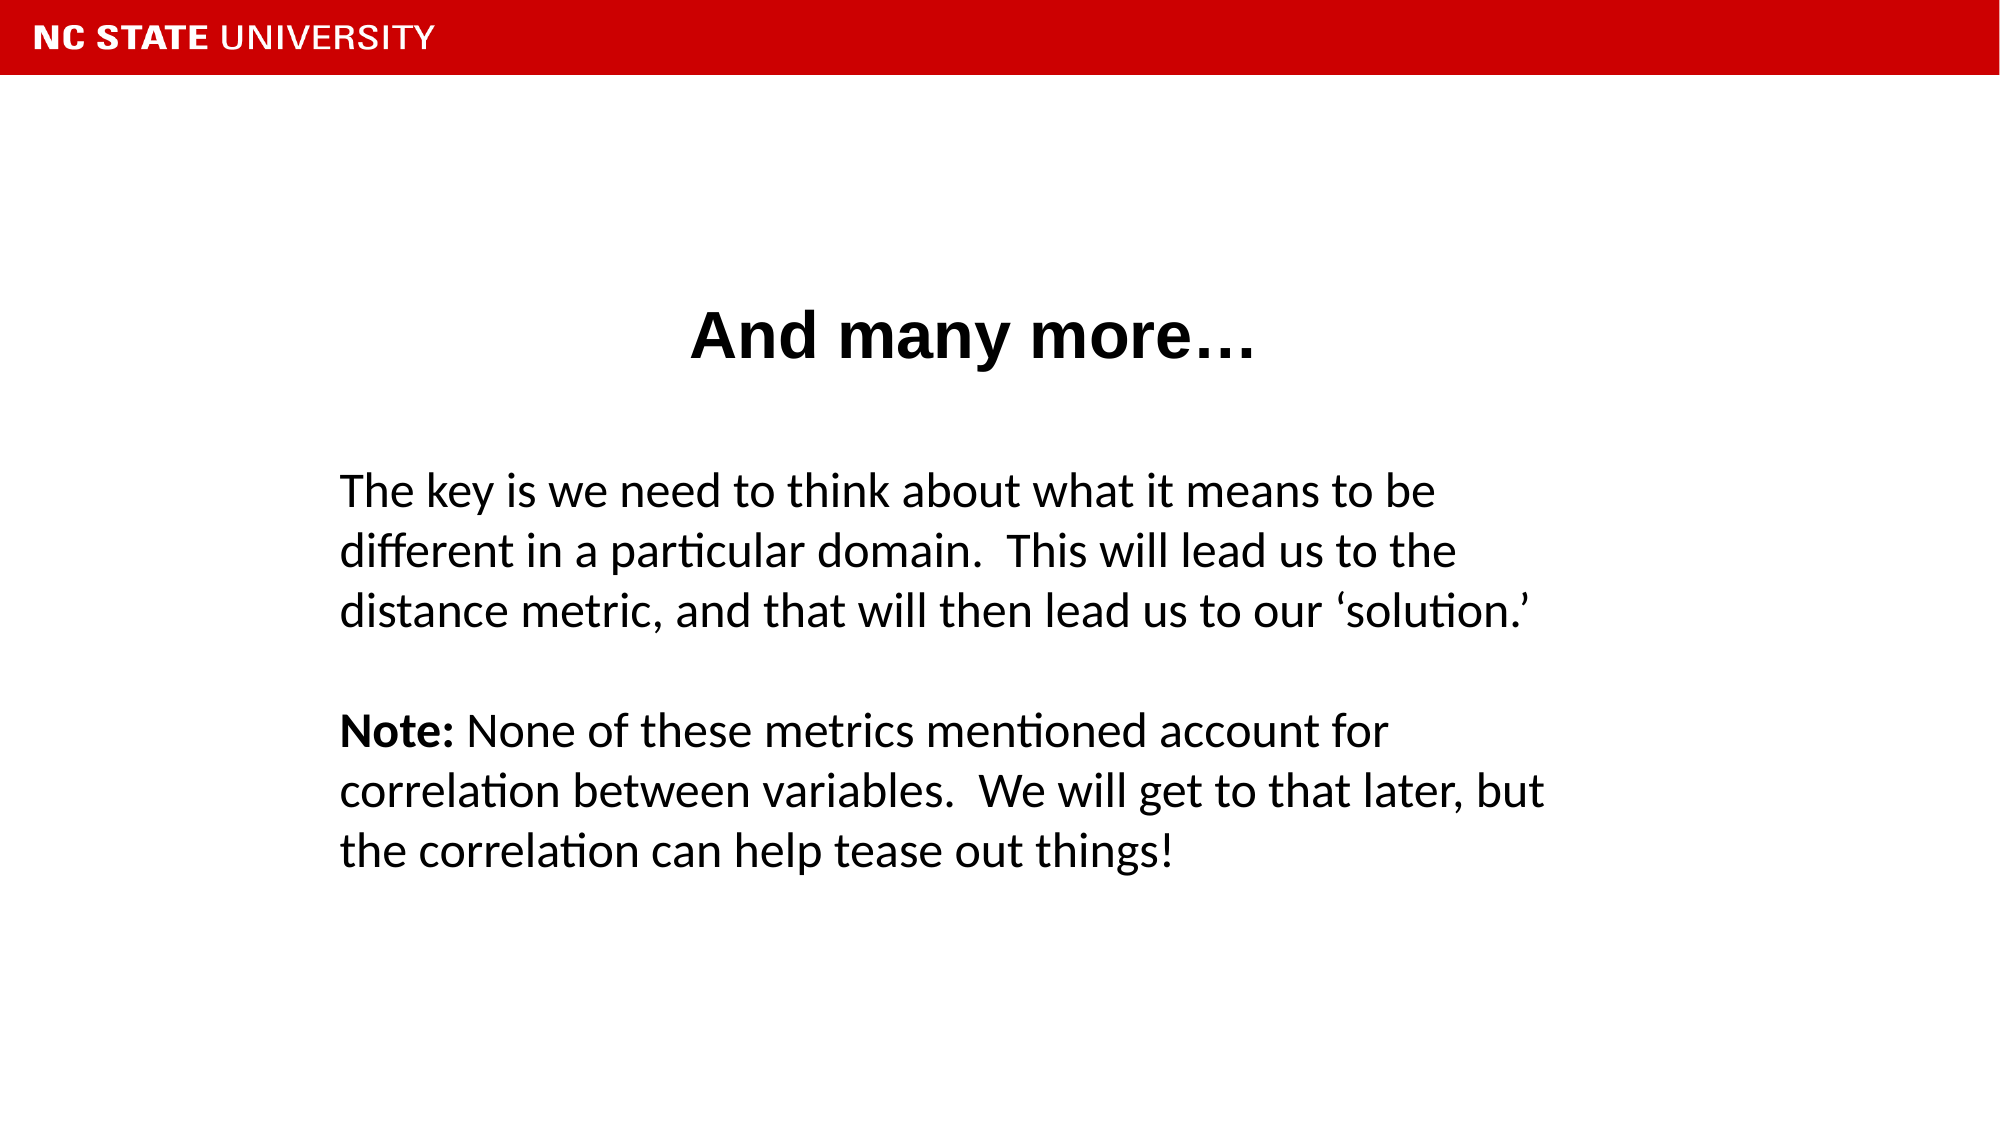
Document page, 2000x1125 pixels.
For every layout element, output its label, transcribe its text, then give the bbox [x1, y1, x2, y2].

title And many more… [74, 174, 1875, 488]
picture [0, 0, 2000, 75]
text_box The key is we need to think about what it means to be different in a particular domain. This will lead us to the distance metric, and that will then lead us to our ‘solution.’ Note: None of these metrics mentioned account for correlation between variables. We will get to that later, but the correlation can help tease out things! [324, 449, 1638, 885]
